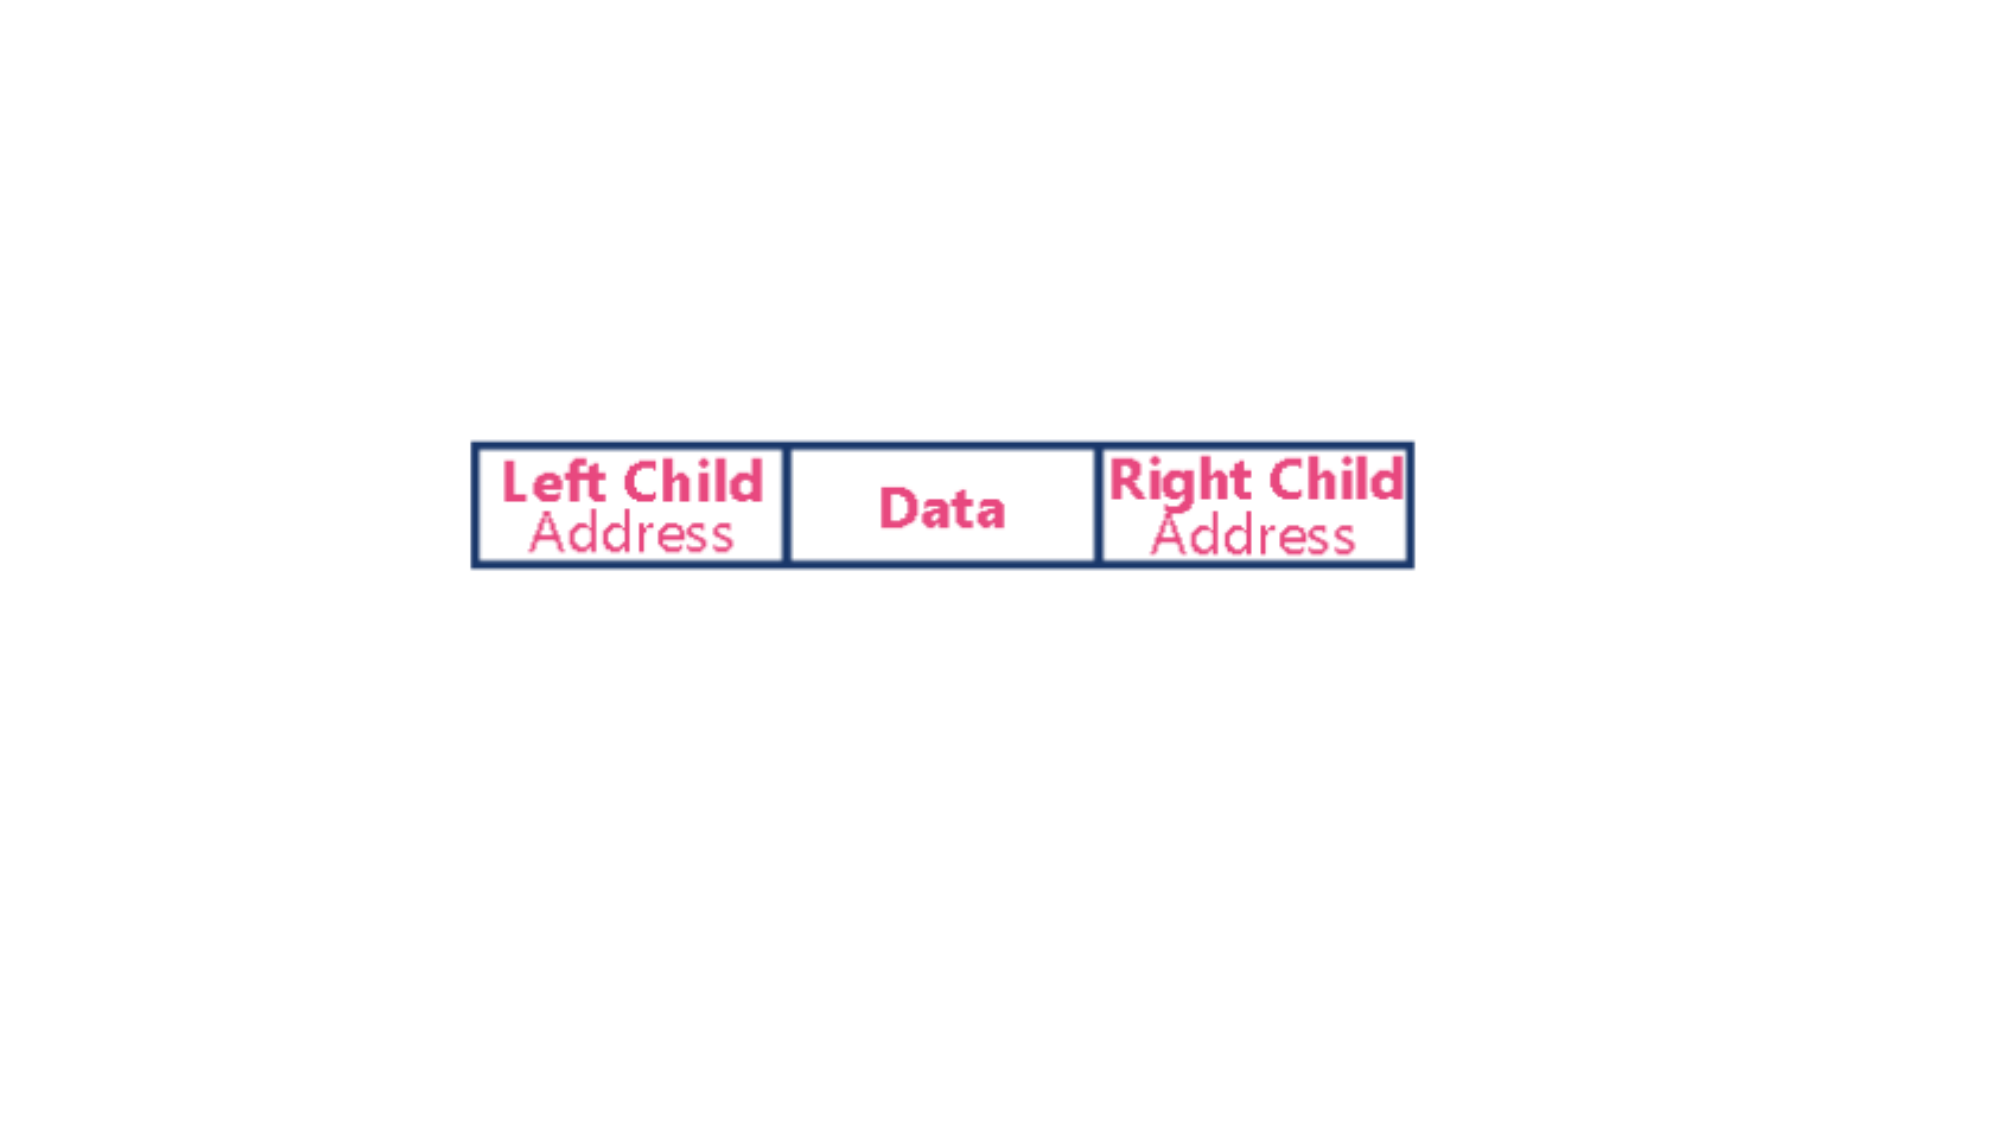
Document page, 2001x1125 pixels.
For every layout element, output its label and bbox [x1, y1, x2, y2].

list [387, 349, 1523, 688]
